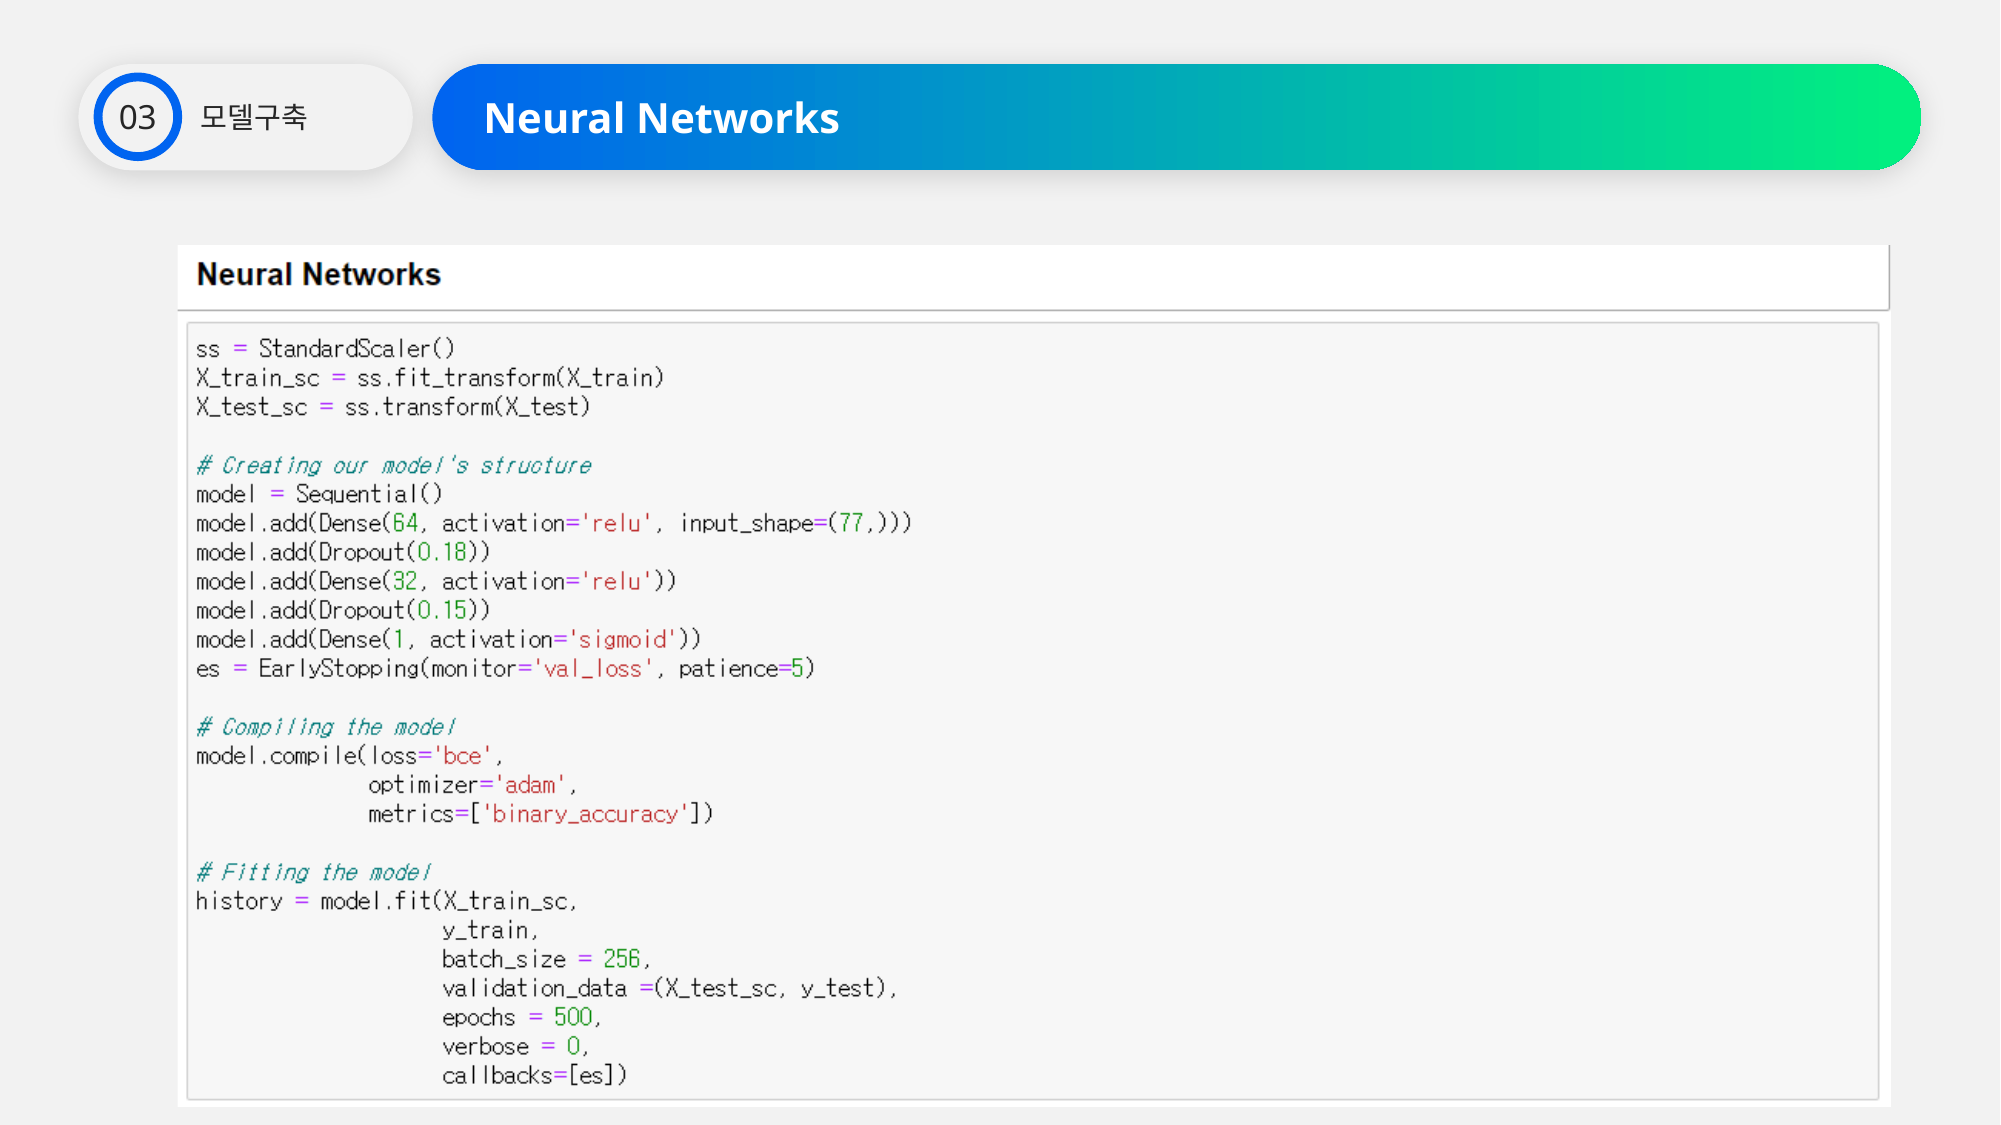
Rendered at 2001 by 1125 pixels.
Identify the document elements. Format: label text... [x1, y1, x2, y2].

text_box 모델구축 [77, 63, 414, 172]
text_box [77, 210, 1923, 1125]
text_box Neural Networks [431, 63, 1923, 172]
picture [177, 245, 1891, 1107]
text_box 03 [96, 75, 179, 158]
